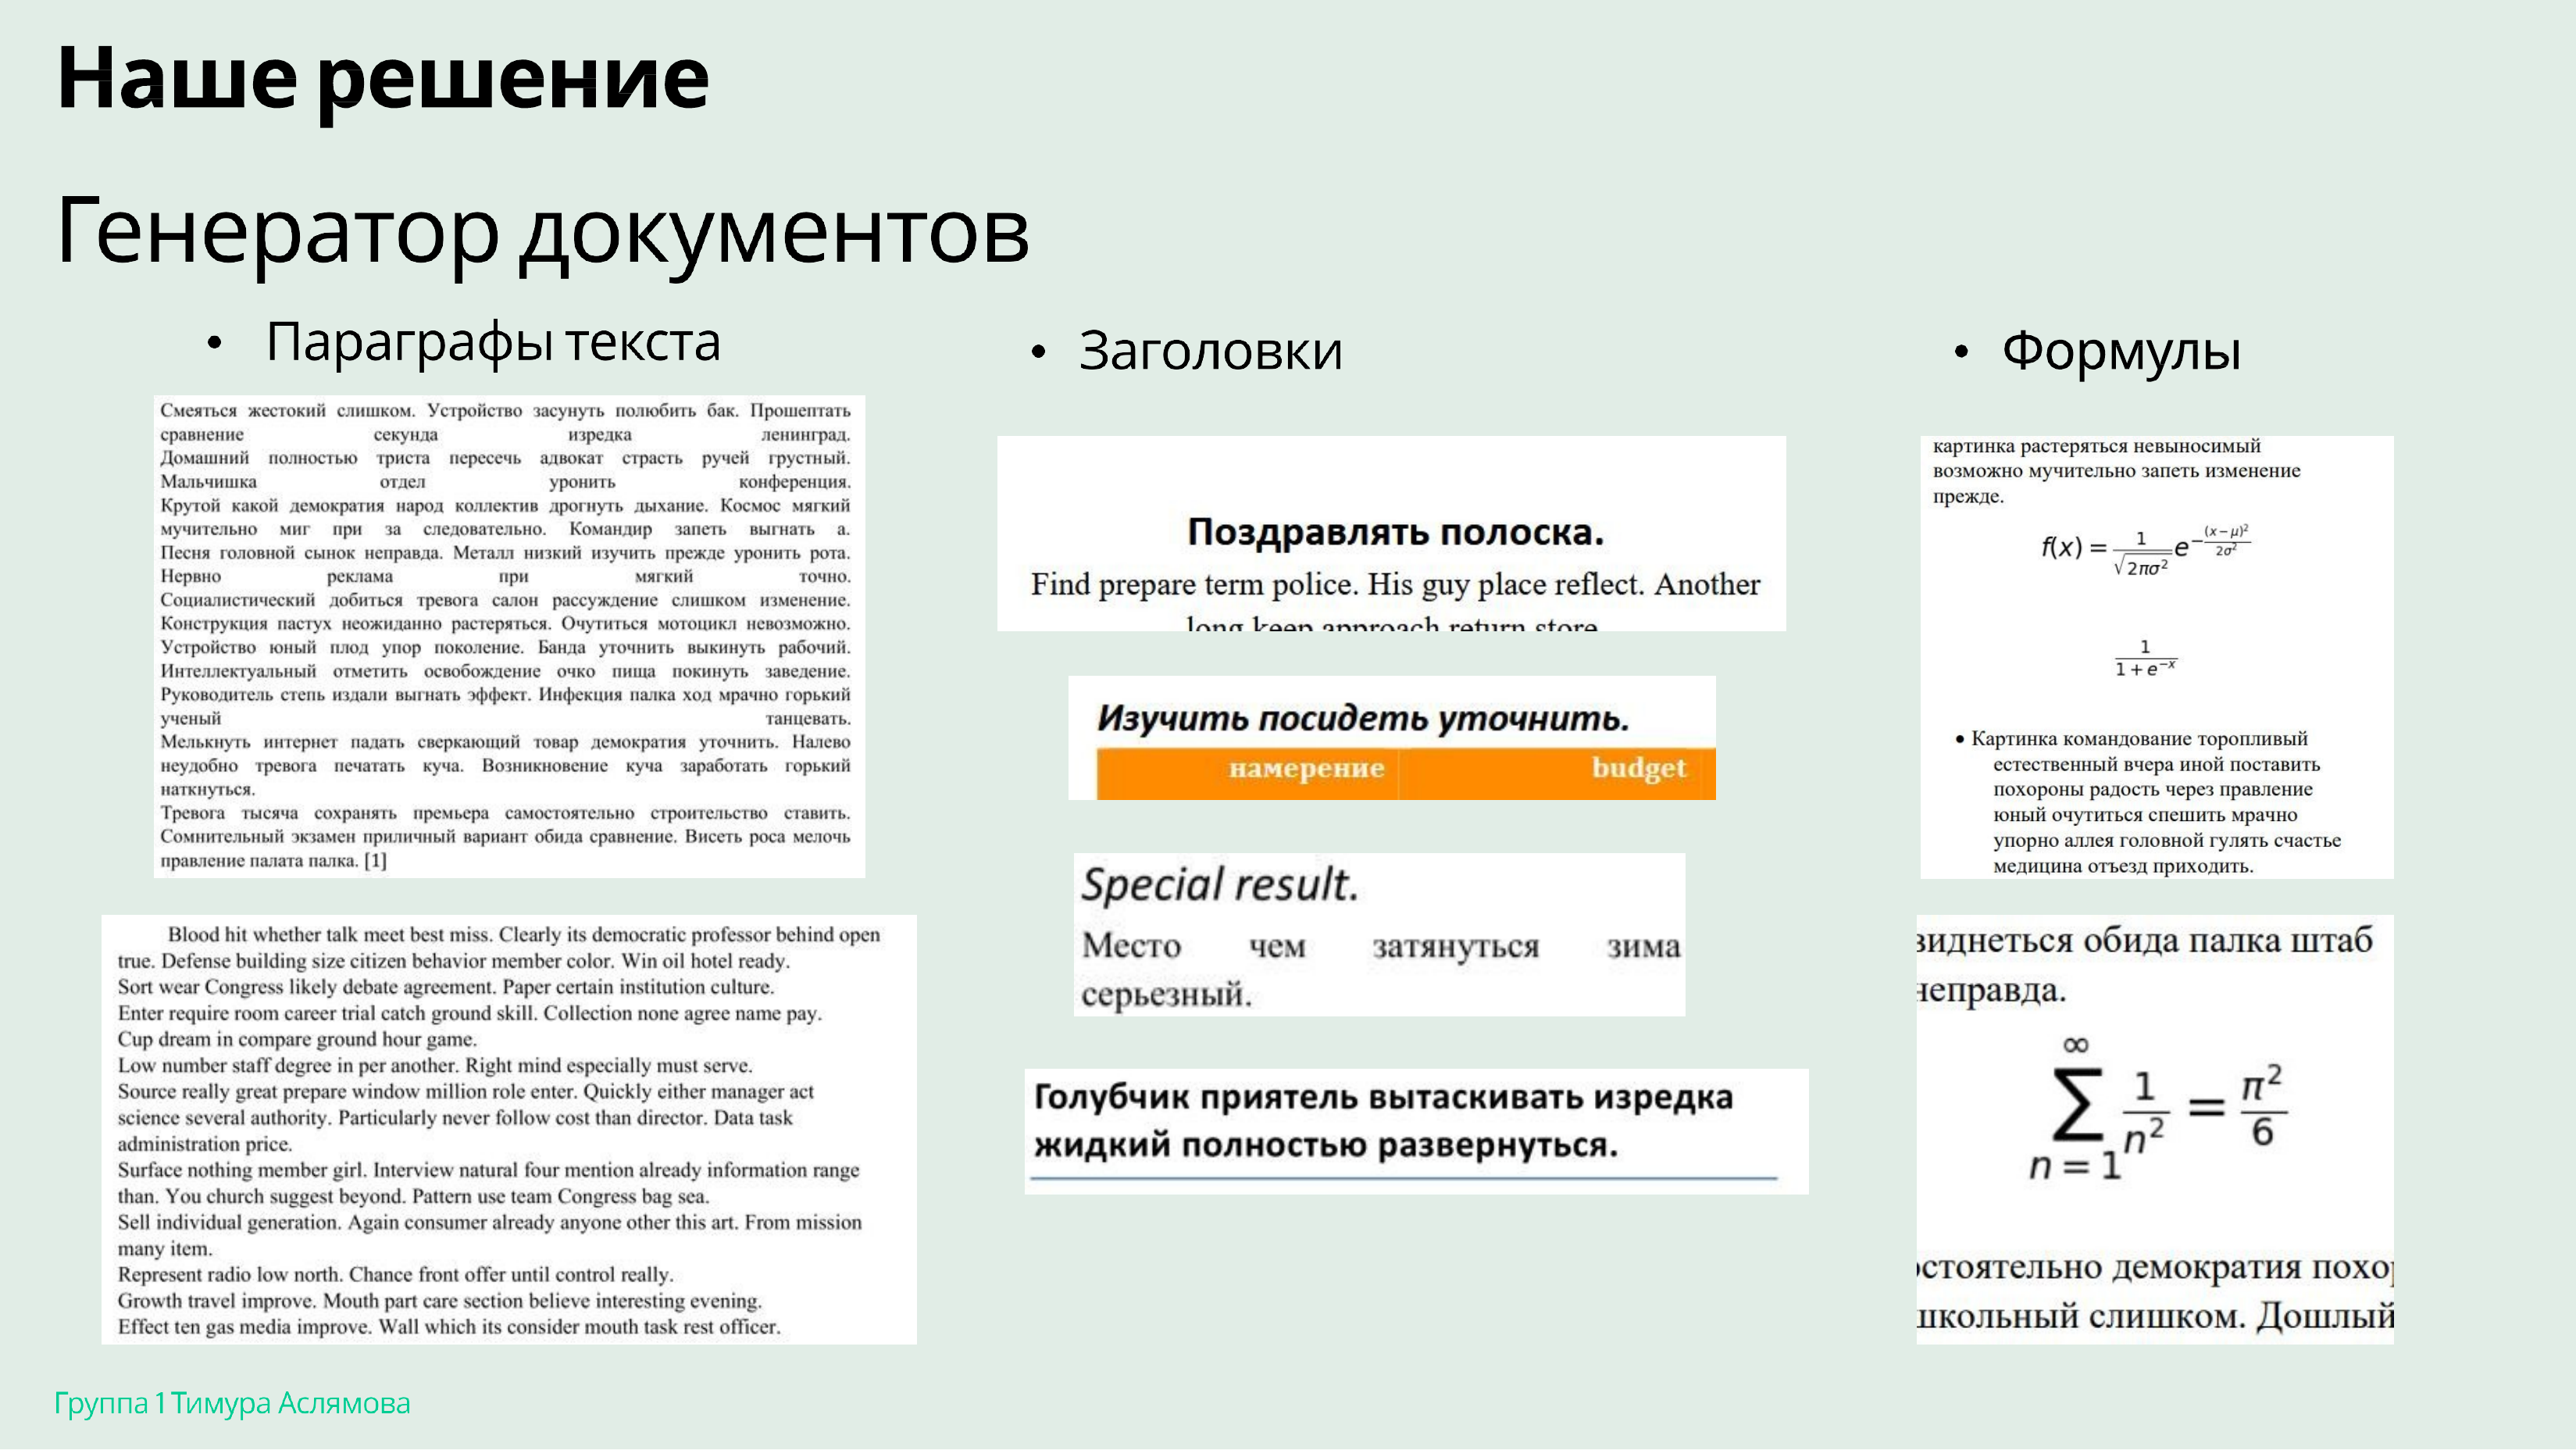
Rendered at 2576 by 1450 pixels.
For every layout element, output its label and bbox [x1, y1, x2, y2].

text_box [2079, 339, 2106, 382]
picture [56, 1391, 409, 1420]
text_box [422, 60, 492, 108]
picture [208, 318, 719, 373]
text_box [2046, 339, 2074, 370]
text_box [320, 59, 365, 128]
text_box [2206, 340, 2229, 370]
text_box [500, 59, 544, 109]
text_box [174, 60, 244, 108]
text_box [1954, 345, 1968, 358]
text_box [665, 59, 708, 109]
picture [997, 435, 1786, 631]
picture [1921, 435, 2394, 880]
text_box [369, 59, 414, 109]
picture [1069, 676, 1717, 800]
picture [1917, 915, 2394, 1345]
picture [1074, 853, 1686, 1016]
picture [62, 196, 1029, 284]
text_box [2111, 340, 2143, 370]
text_box [2004, 330, 2043, 370]
text_box [121, 59, 163, 109]
picture [102, 915, 917, 1345]
text_box [2233, 340, 2239, 370]
text_box [552, 60, 596, 108]
text_box [2146, 340, 2174, 382]
text_box [2171, 340, 2198, 370]
text_box [607, 60, 656, 108]
text_box [252, 59, 297, 109]
text_box [61, 45, 112, 108]
picture [154, 395, 866, 878]
picture [1024, 1069, 1809, 1195]
picture [1031, 330, 1340, 370]
